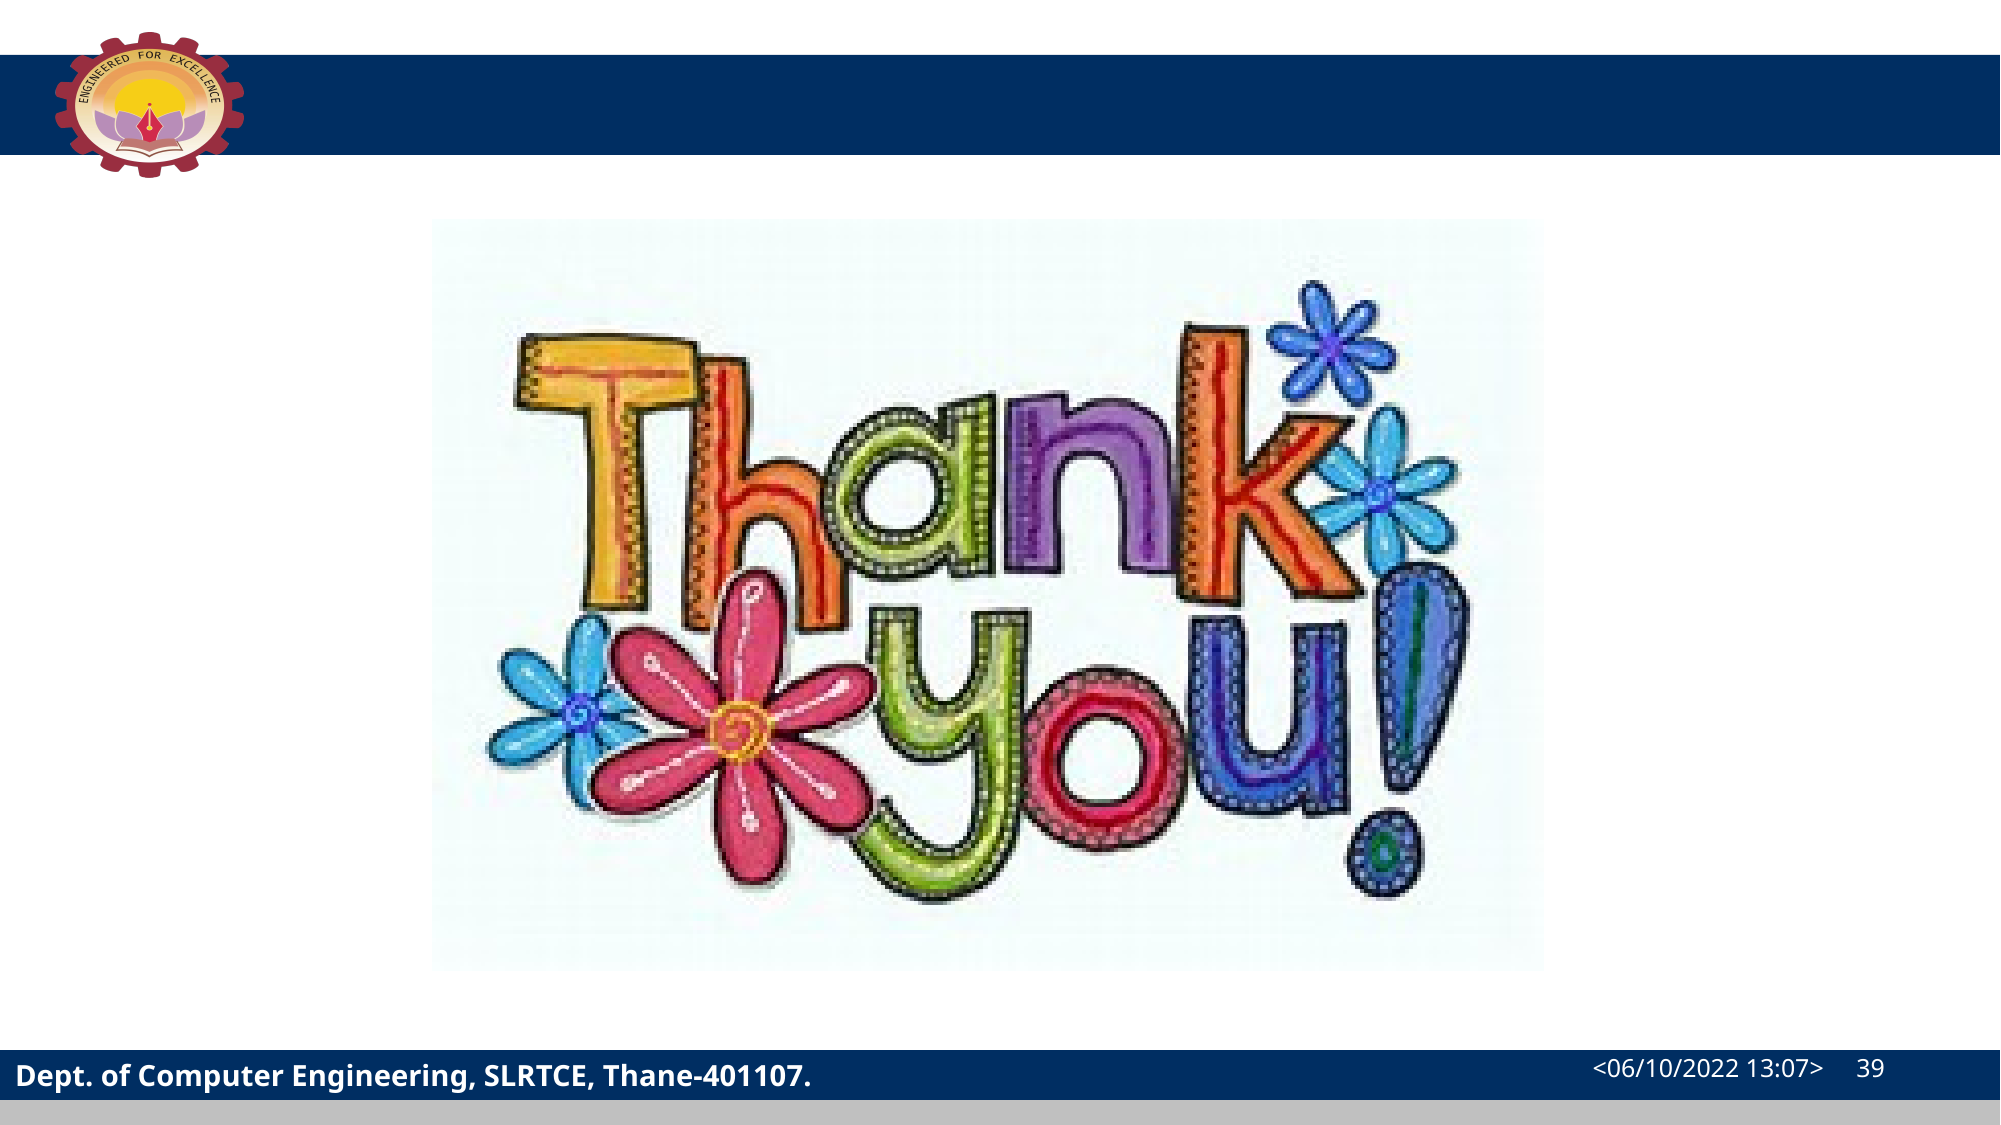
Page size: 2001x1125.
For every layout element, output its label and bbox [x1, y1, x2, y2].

slide_number [1433, 1040, 1900, 1100]
picture [55, 32, 244, 178]
list [432, 219, 1544, 972]
